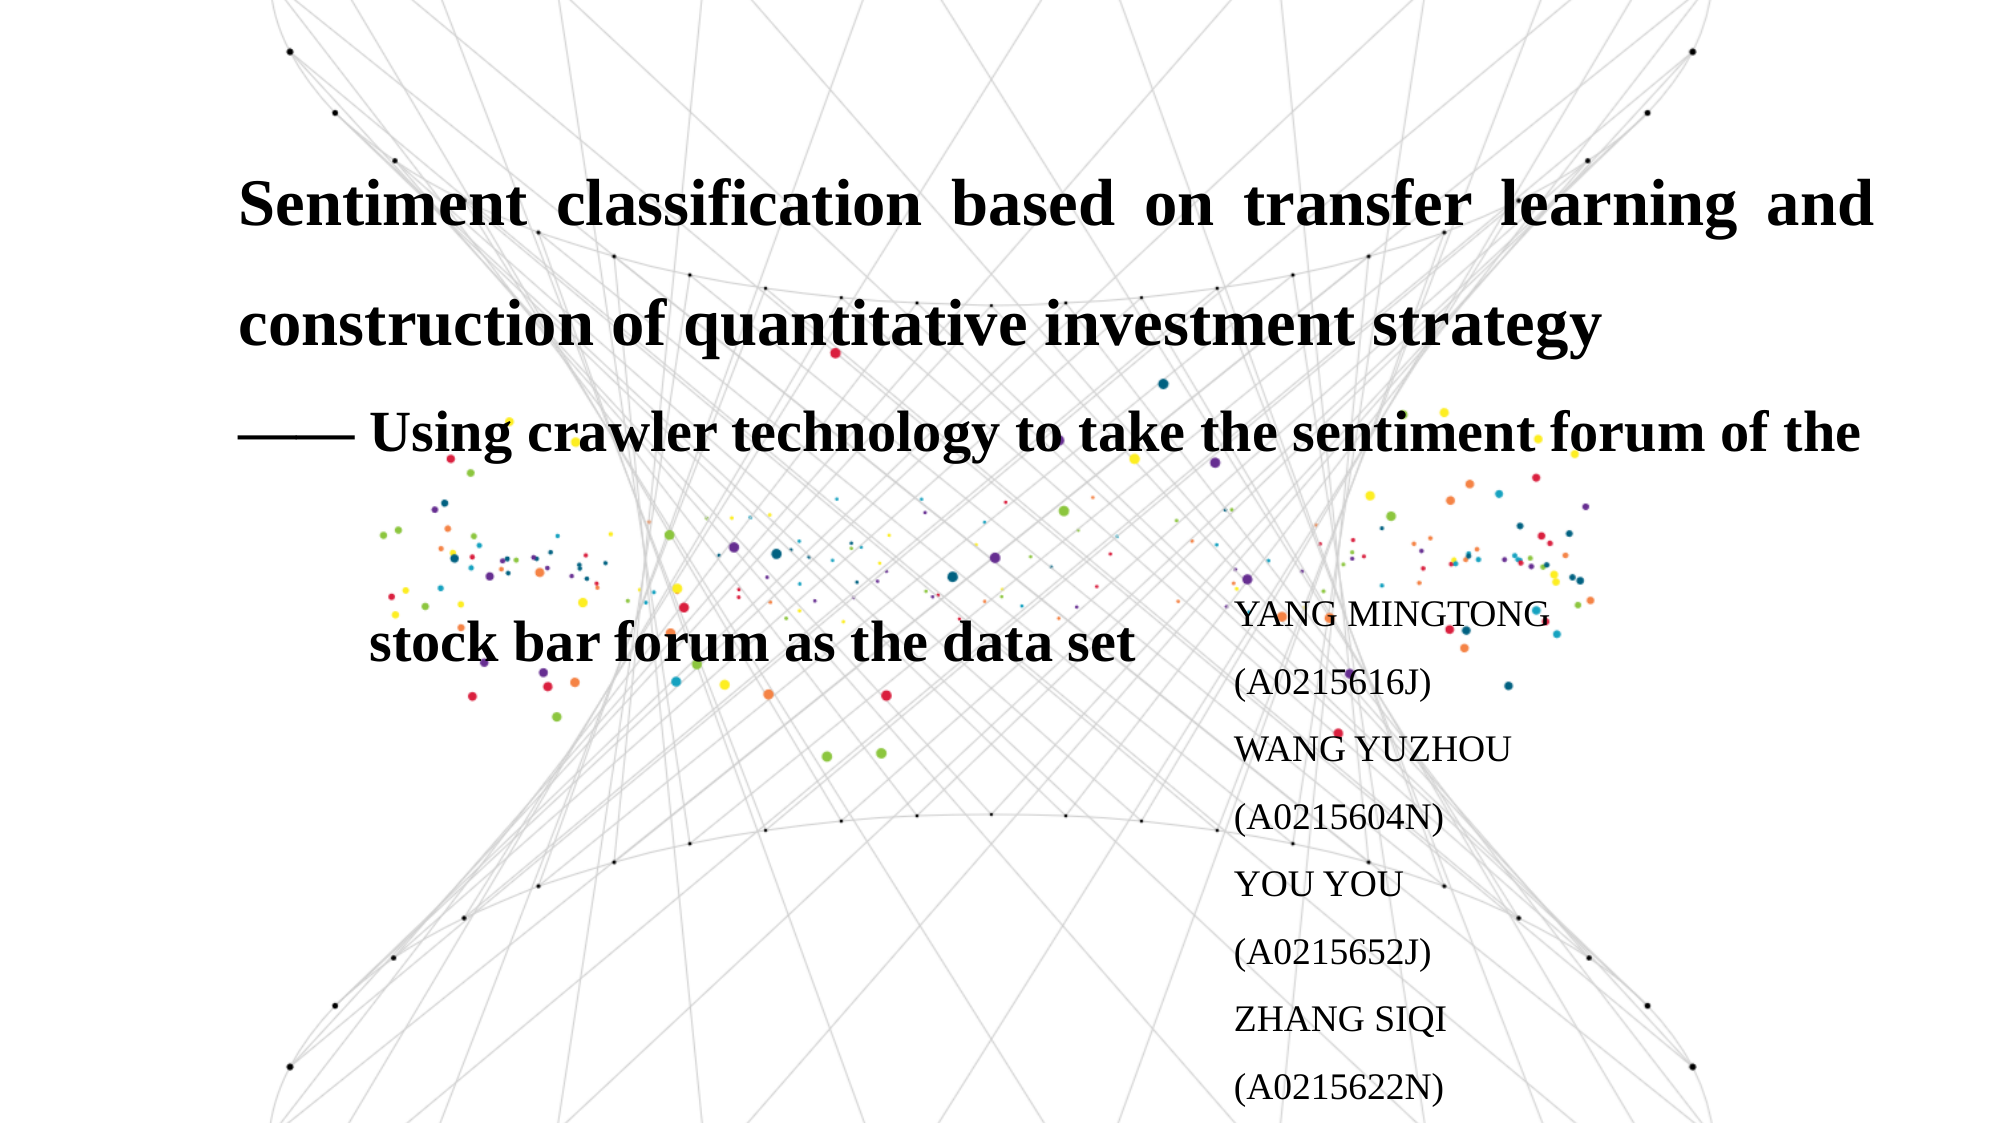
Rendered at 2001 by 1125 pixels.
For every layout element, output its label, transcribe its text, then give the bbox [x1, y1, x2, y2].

text_box Sentiment classification based on transfer learning and construction of quantitative investment strategy —— Using crawler technology to take the sentiment forum of the stock bar forum as the data set [223, 111, 1892, 681]
picture [156, 0, 1878, 1123]
text_box YANG MINGTONG (A0215616J) WANG YUZHOU (A0215604N) YOU YOU (A0215652J) ZHANG SIQI (A0215622N) CHEN SIYU (A0215603R) [1218, 698, 1945, 1111]
